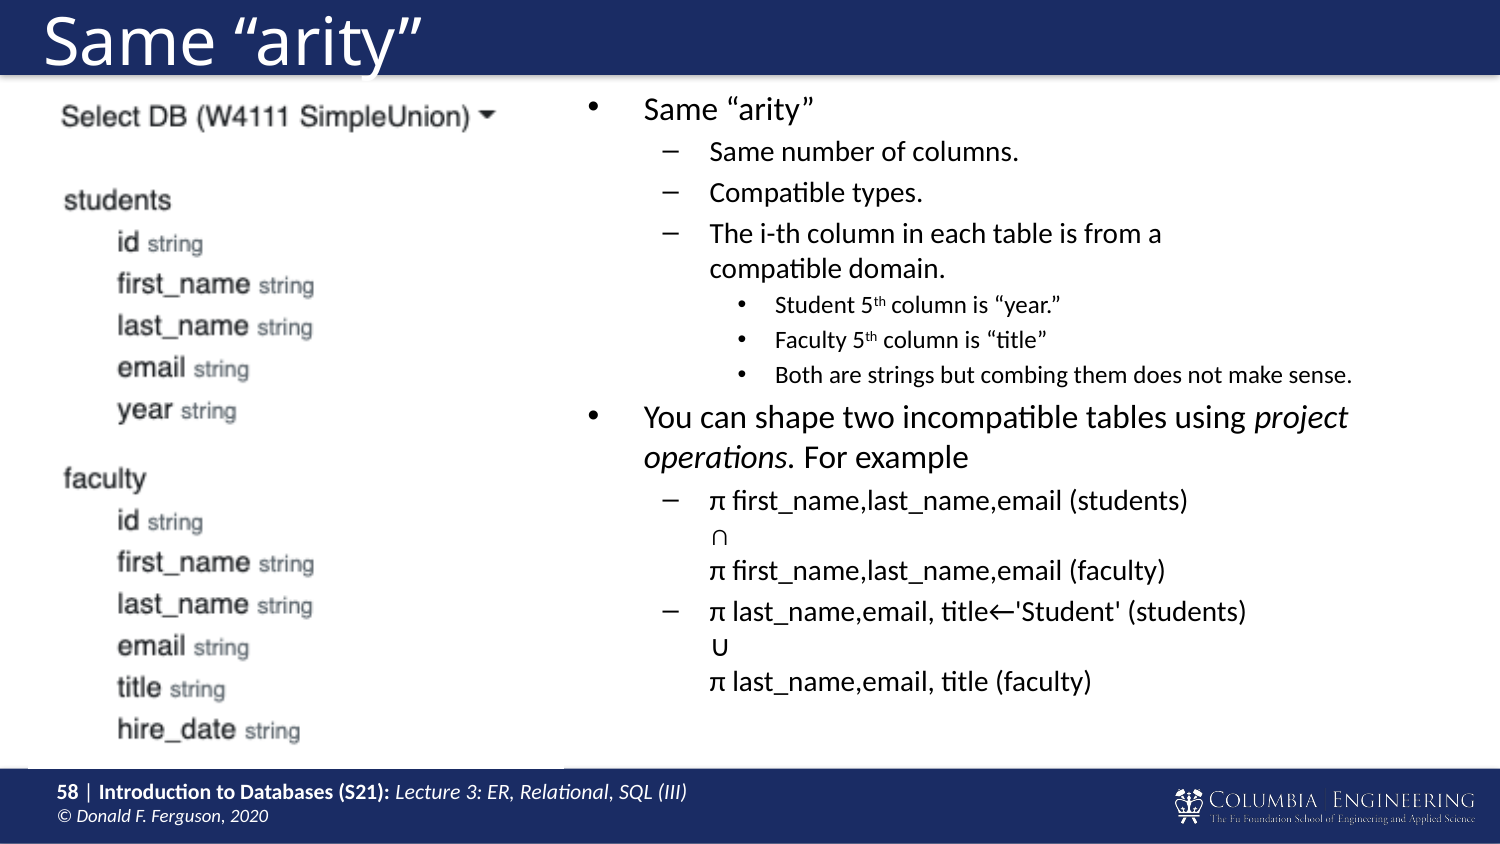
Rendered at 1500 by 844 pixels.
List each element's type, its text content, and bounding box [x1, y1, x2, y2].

picture [27, 87, 564, 769]
list Same “arity” Same number of columns. Compatible types. The i-th column in each table is from a compatible domain. Student 5th column is “year.” Faculty 5th column is “title” Both are strings but combing them does not make sense. You can shape two incompatible tables using project operations. For example π first_name,last_name,email (students) ∩ π first_name,last_name,email (faculty) π last_name,email, title←'Student' (students) ∪ π last_name,email, title (faculty) [572, 79, 1475, 760]
title Same “arity” [28, 0, 1450, 73]
